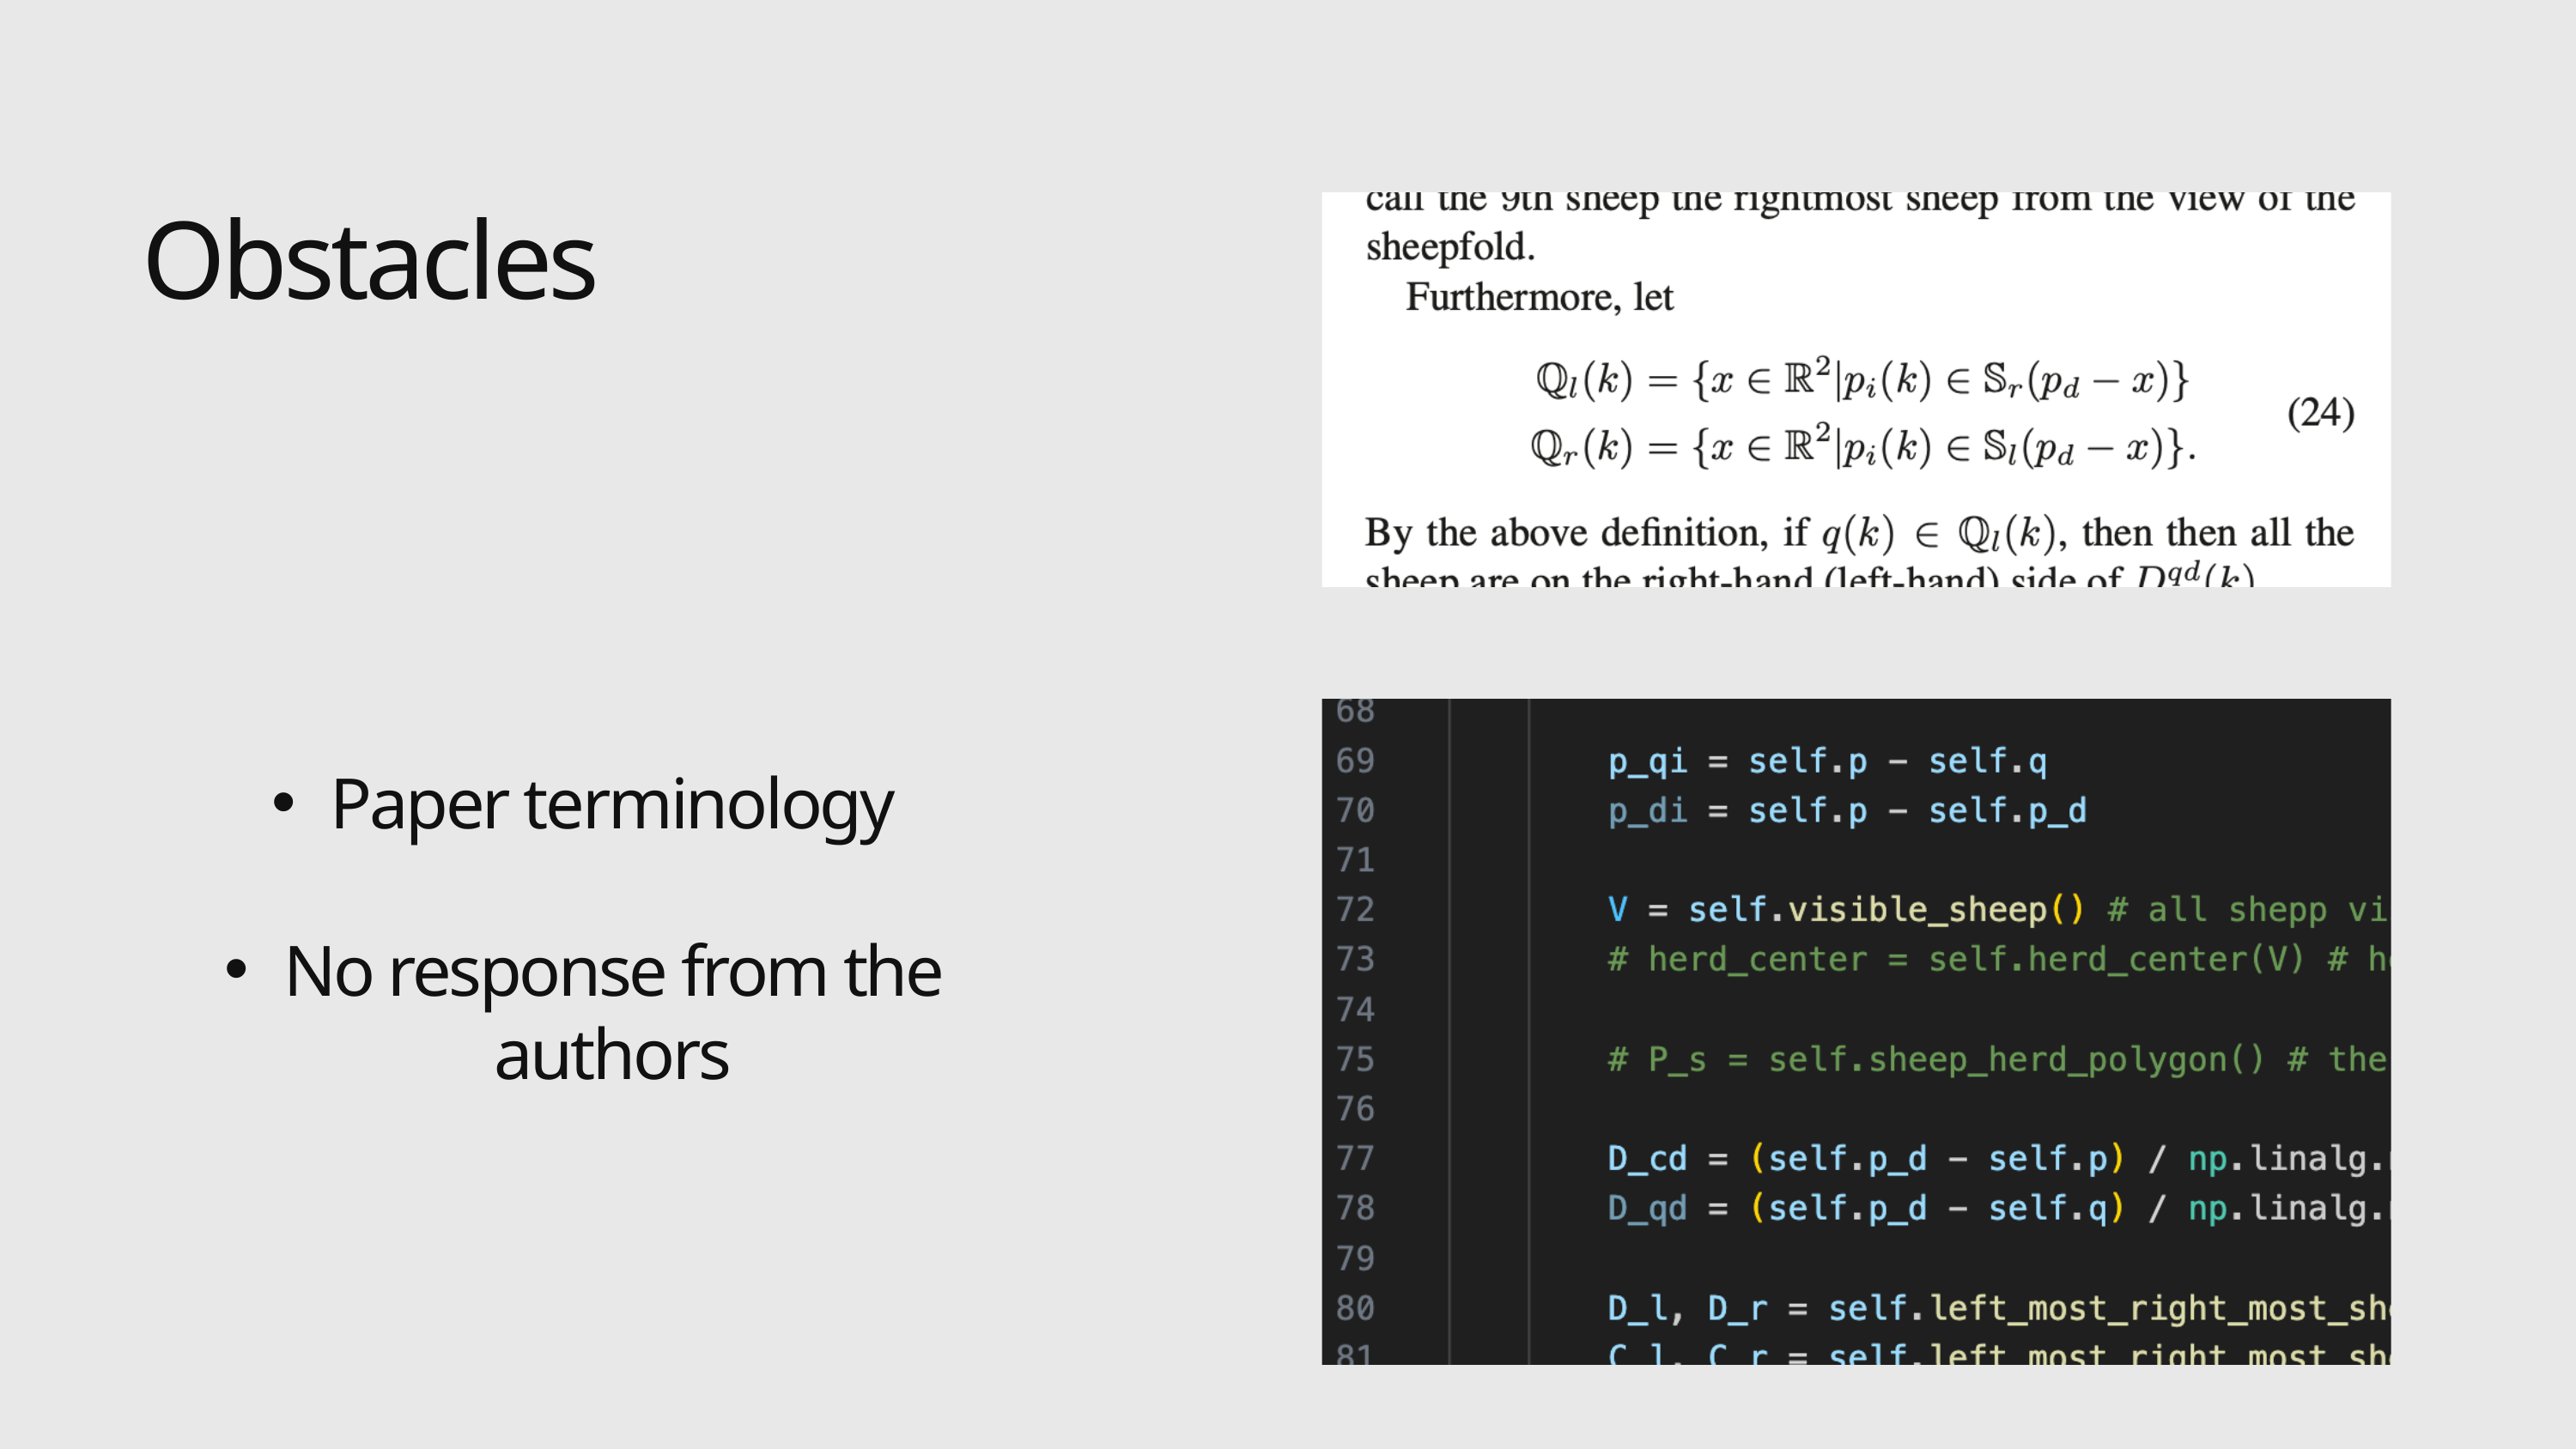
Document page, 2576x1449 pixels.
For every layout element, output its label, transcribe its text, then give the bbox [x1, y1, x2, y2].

text_box Obstacles [142, 191, 710, 321]
text_box [1321, 699, 2391, 1365]
text_box Paper terminology No response from the authors [144, 759, 963, 1306]
text_box [1321, 192, 2391, 587]
